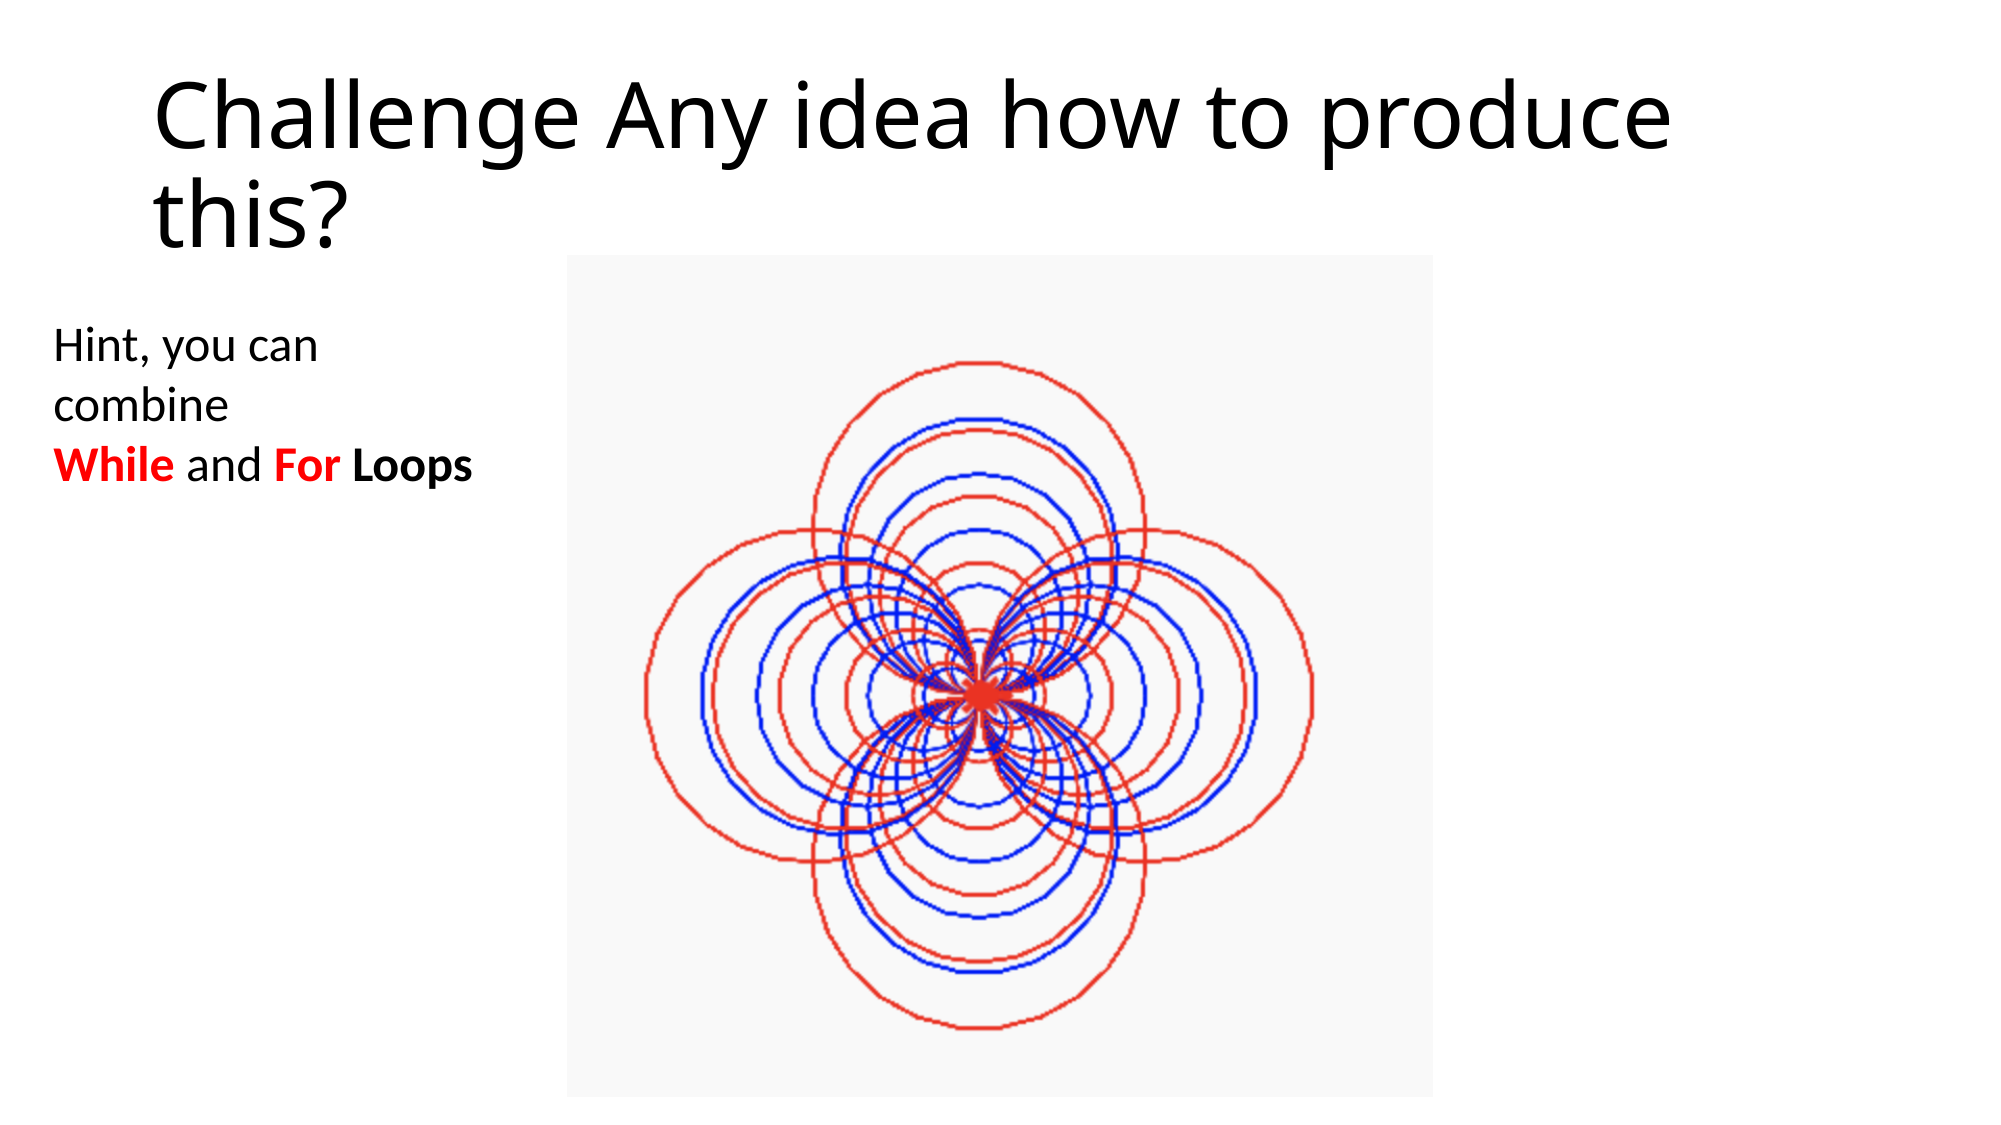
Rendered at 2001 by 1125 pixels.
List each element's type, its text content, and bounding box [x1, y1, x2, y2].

title Challenge Any idea how to produce this? [137, 59, 1863, 278]
picture [567, 255, 1433, 1097]
text_box Hint, you can combine While and For Loops [38, 304, 493, 499]
